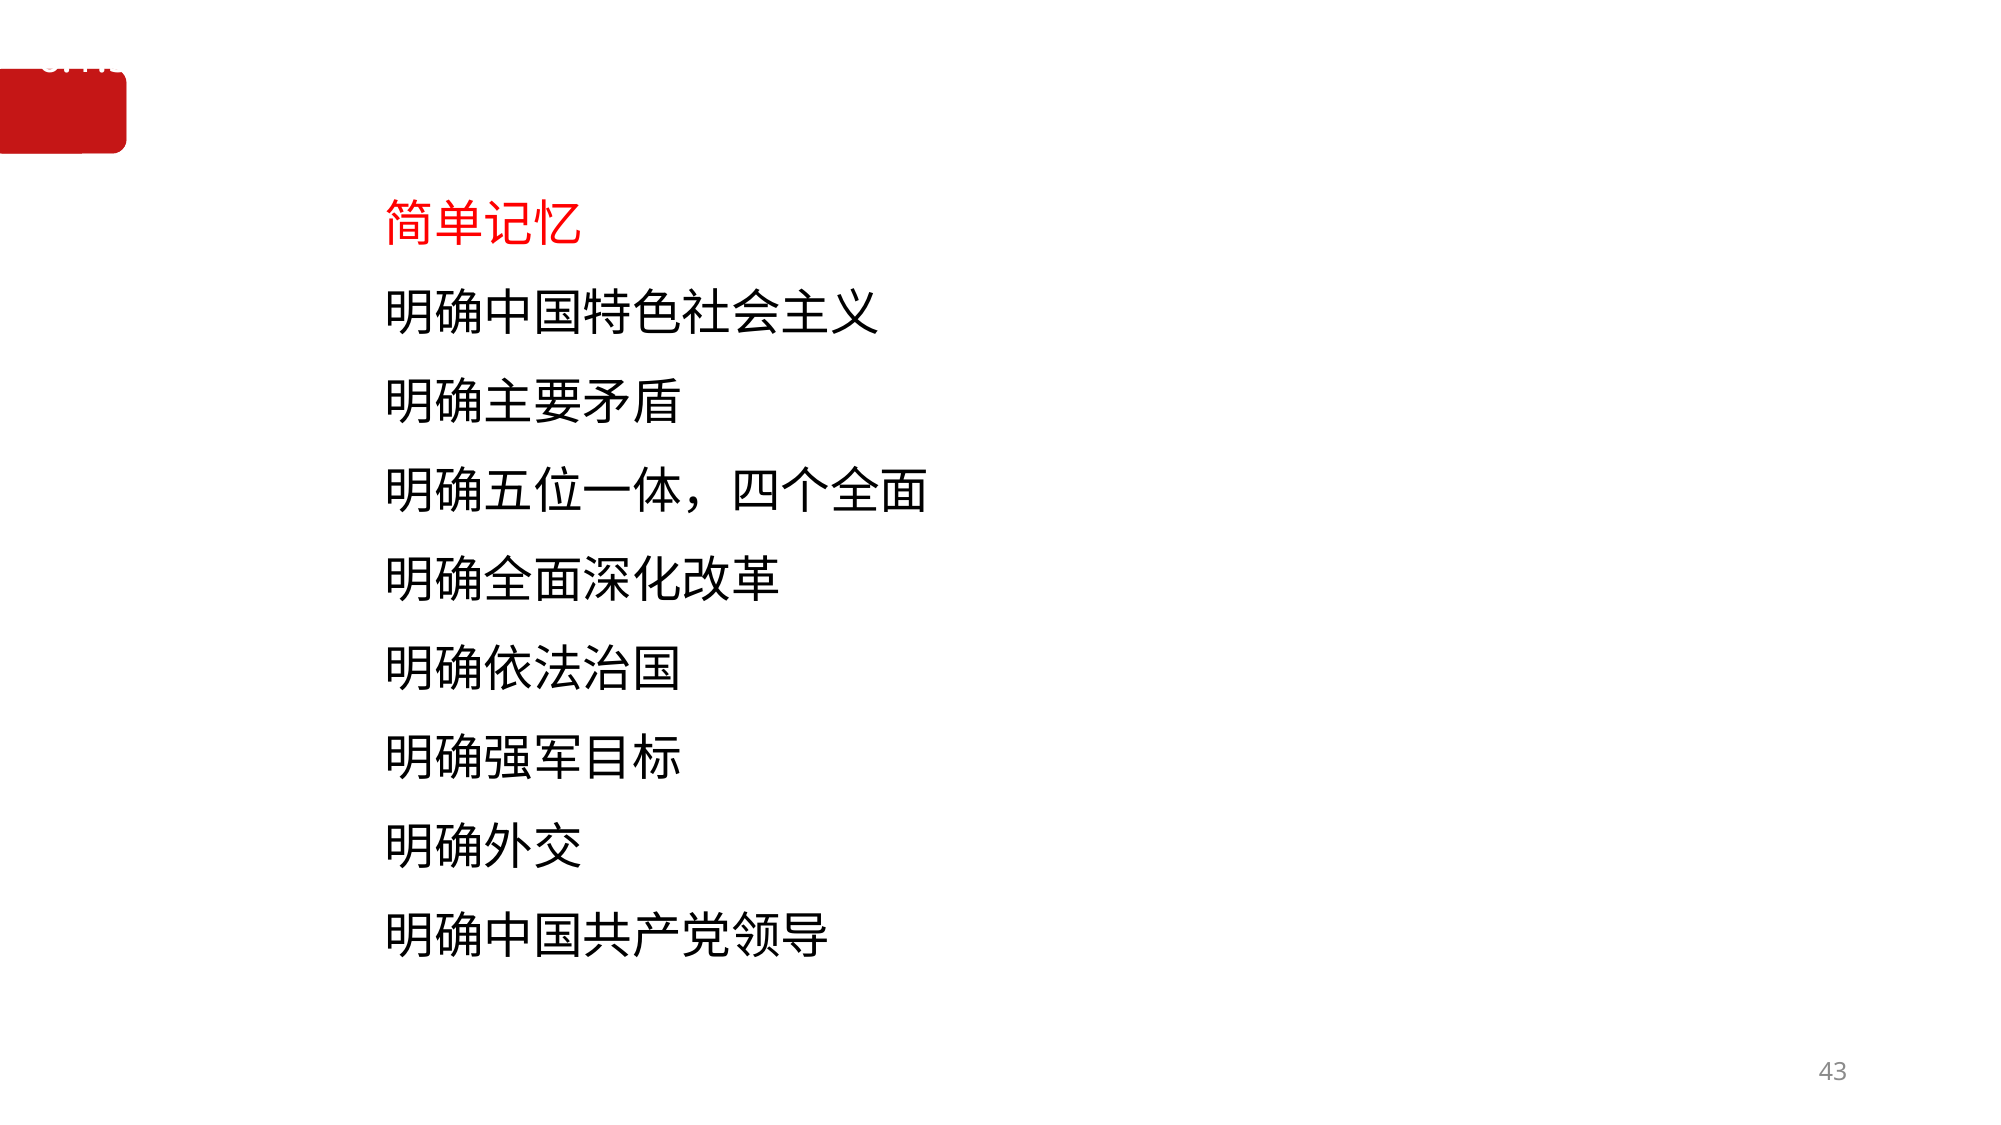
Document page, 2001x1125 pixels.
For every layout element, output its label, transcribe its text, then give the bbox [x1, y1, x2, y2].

slide_number 43 [1412, 1042, 1863, 1103]
text_box 6.1.5新时代中国特色社会主义 [22, 0, 1134, 88]
list 简单记忆 明确中国特色社会主义 明确主要矛盾 明确五位一体，四个全面 明确全面深化改革 明确依法治国 明确强军目标 明确外交 明确中国共产党领导 [369, 154, 2000, 973]
